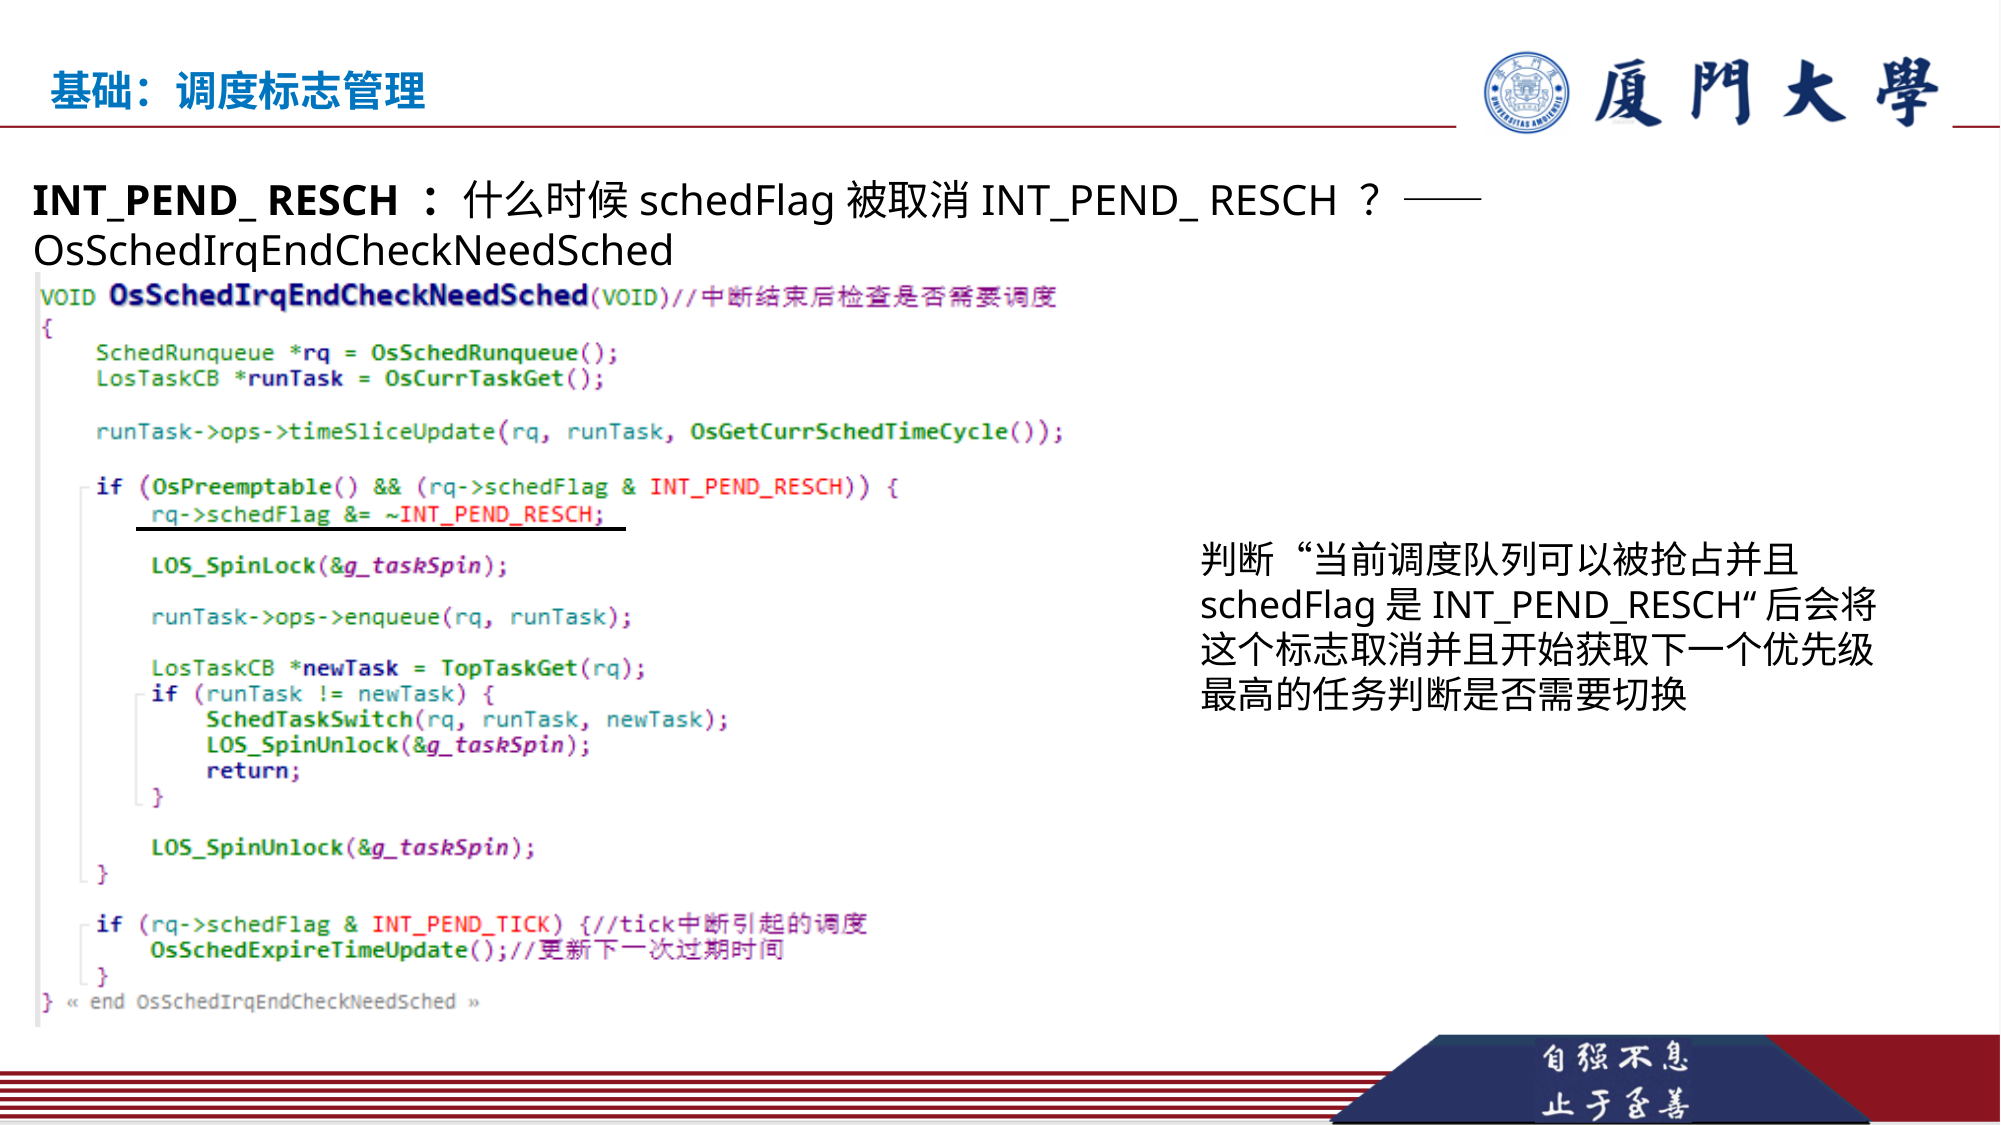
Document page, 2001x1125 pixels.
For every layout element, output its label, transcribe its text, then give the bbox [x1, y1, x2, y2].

text_box 判断“当前调度队列可以被抢占并且schedFlag是INT_PEND_RESCH“后会将这个标志取消并且开始获取下一个优先级最高的任务判断是否需要切换 [1185, 528, 1918, 724]
picture [0, 0, 2001, 1125]
list 基础：调度标志管理 [35, 56, 461, 116]
text_box INT_PEND_ RESCH ：什么时候schedFlag被取消INT_PEND_ RESCH ？——OsSchedIrqEndCheckNeedSched [17, 166, 2000, 282]
